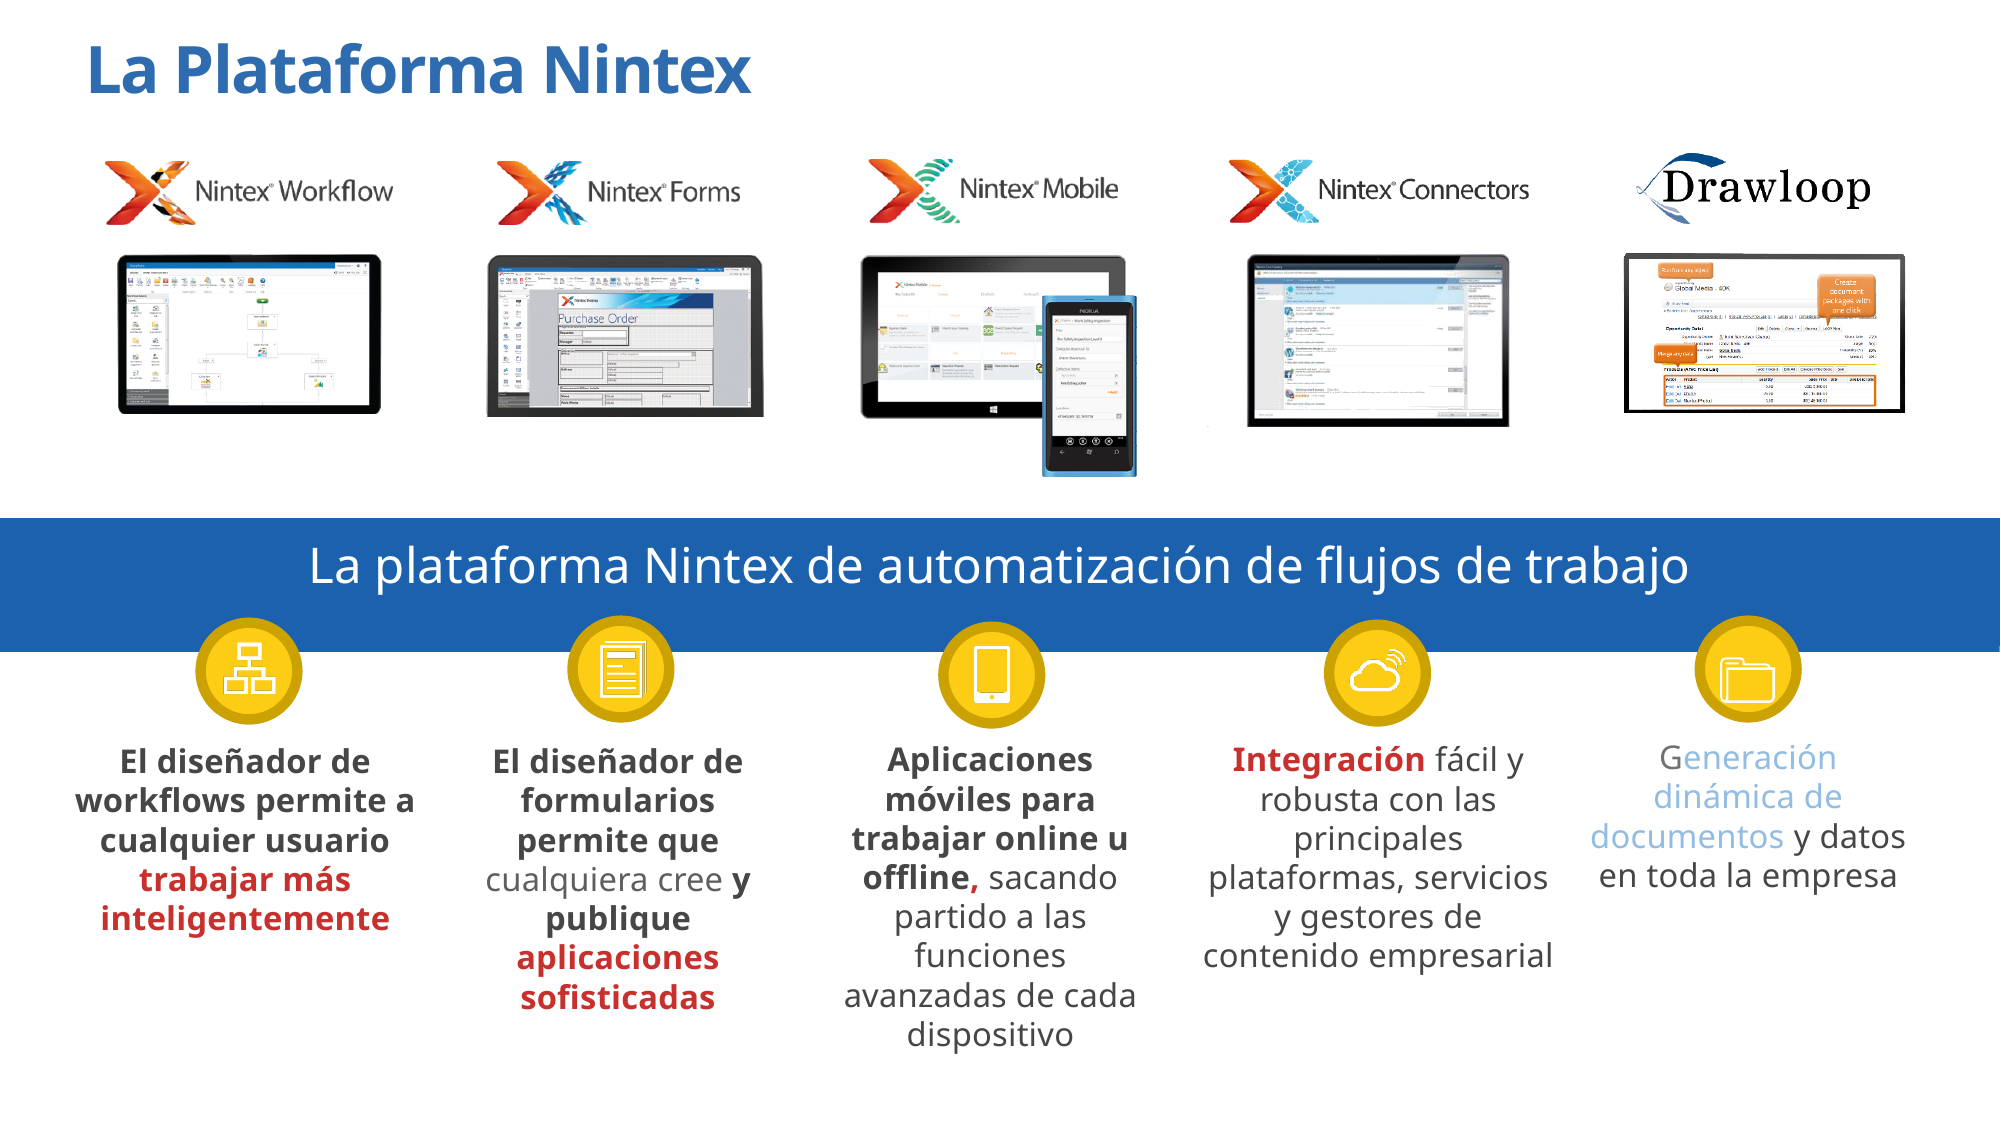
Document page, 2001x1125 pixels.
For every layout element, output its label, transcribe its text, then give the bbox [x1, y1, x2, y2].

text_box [1206, 253, 1548, 427]
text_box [0, 517, 1572, 653]
title La Plataforma Nintex [85, 37, 1915, 161]
text_box Aplicaciones móviles para trabajar online u offline, sacando partido a las funciones avanzadas de cada dispositivo [816, 731, 1165, 1061]
text_box El diseñador de workflows permite a cualquier usuario trabajar más inteligentemente [57, 733, 433, 945]
picture [866, 158, 1118, 225]
text_box Integración fácil y robusta con las principales plataformas, servicios y gestores de contenido empresarial [1182, 731, 1575, 982]
picture [443, 254, 817, 418]
picture [1209, 140, 1550, 242]
picture [853, 255, 1160, 478]
text_box El diseñador de formularios permite que cualquiera cree y publique aplicaciones sofisticadas [436, 733, 800, 1023]
picture [104, 160, 394, 225]
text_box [1328, 624, 1427, 722]
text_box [1572, 153, 1954, 904]
picture [496, 160, 740, 225]
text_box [1954, 517, 2000, 653]
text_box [943, 626, 1041, 724]
picture [111, 251, 387, 414]
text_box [572, 620, 670, 718]
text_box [200, 622, 298, 720]
